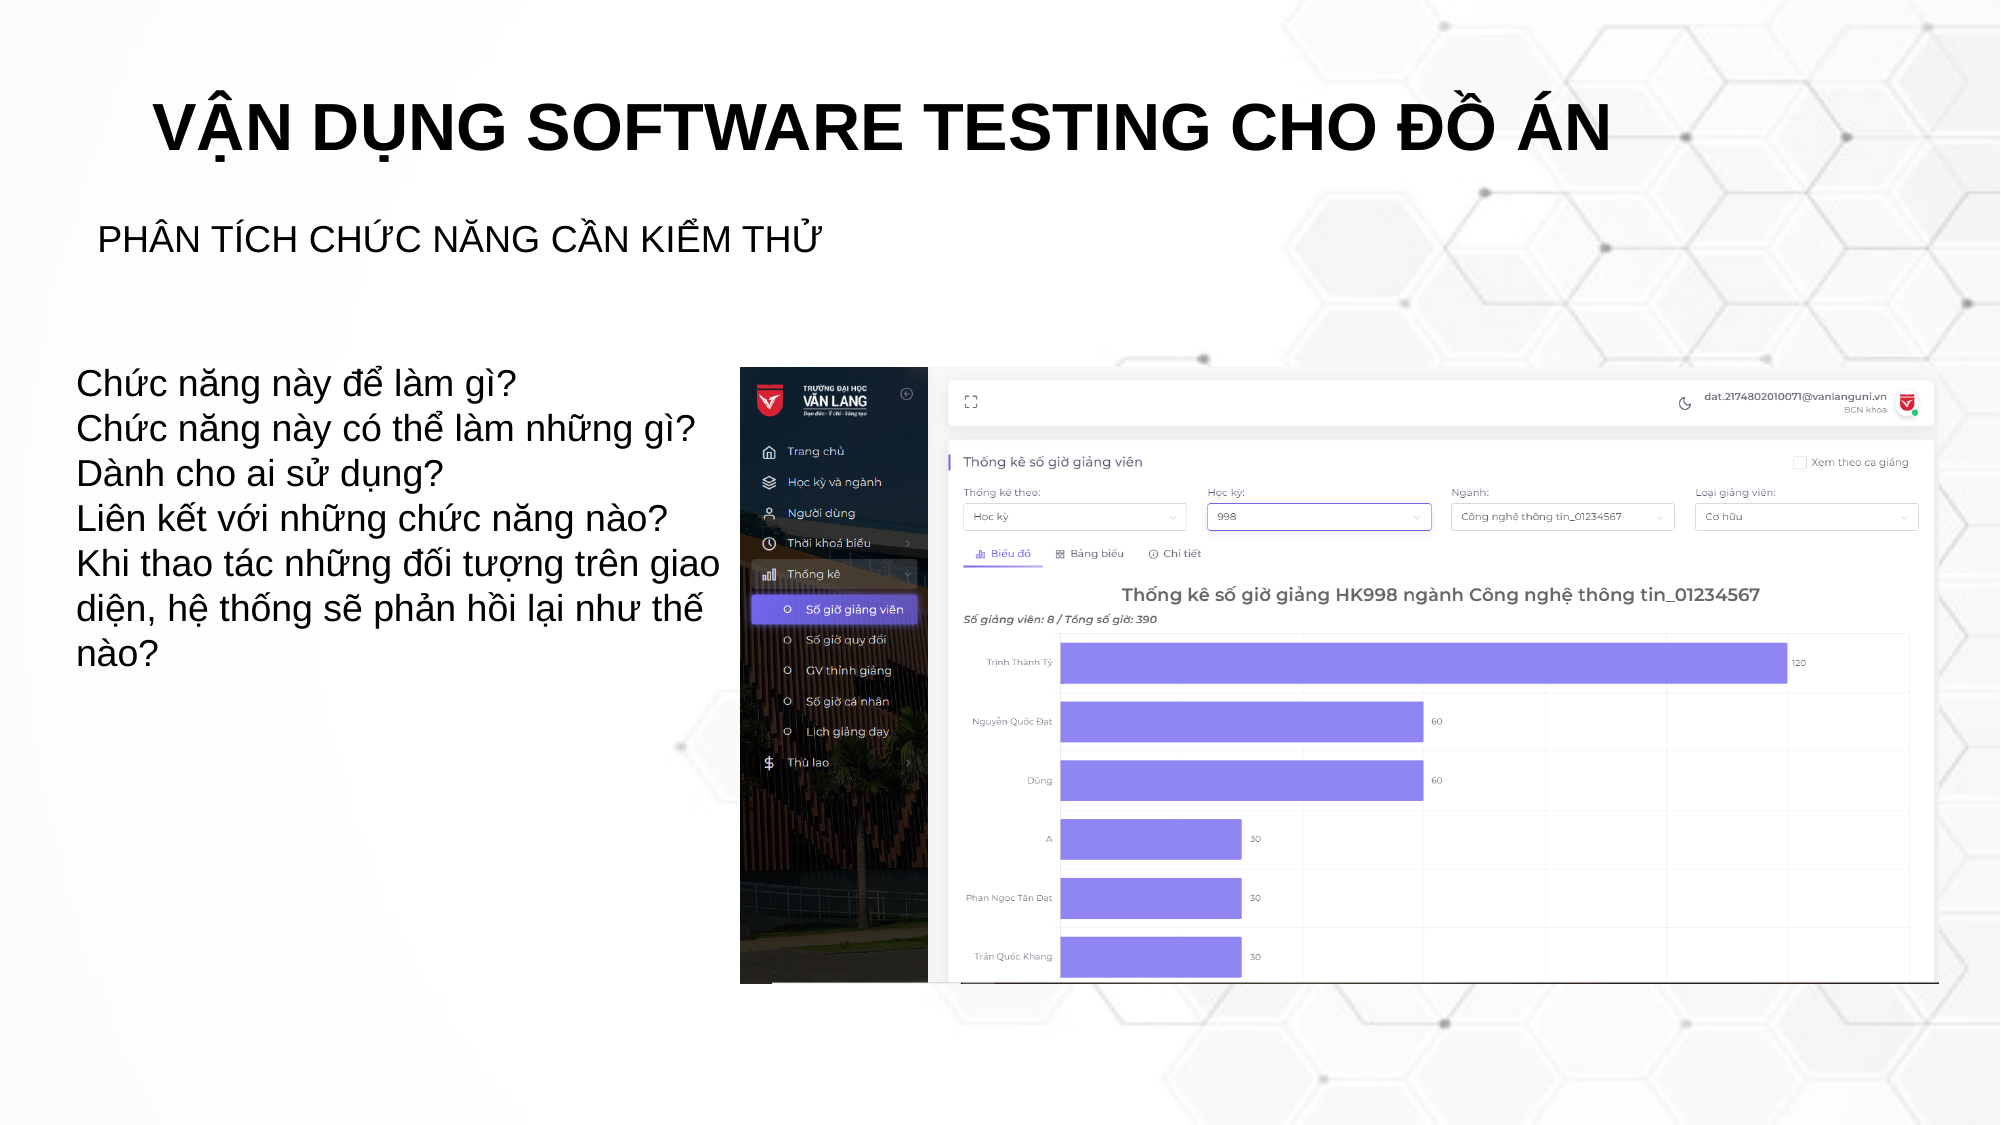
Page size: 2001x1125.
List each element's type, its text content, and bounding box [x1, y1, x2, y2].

text_box PHÂN TÍCH CHỨC NĂNG CẦN KIỂM THỬ [82, 207, 1988, 268]
title VẬN DỤNG SOFTWARE TESTING CHO ĐỒ ÁN [137, 20, 1863, 207]
text_box Chức năng này để làm gì? Chức năng này có thể làm những gì? Dành cho ai sử dụng? Liên kết với những chức năng nào? Khi thao tác những đối tượng trên giao diện, hệ thống sẽ phản hồi lại như thế nào? [61, 351, 771, 727]
picture [0, 0, 2001, 1125]
